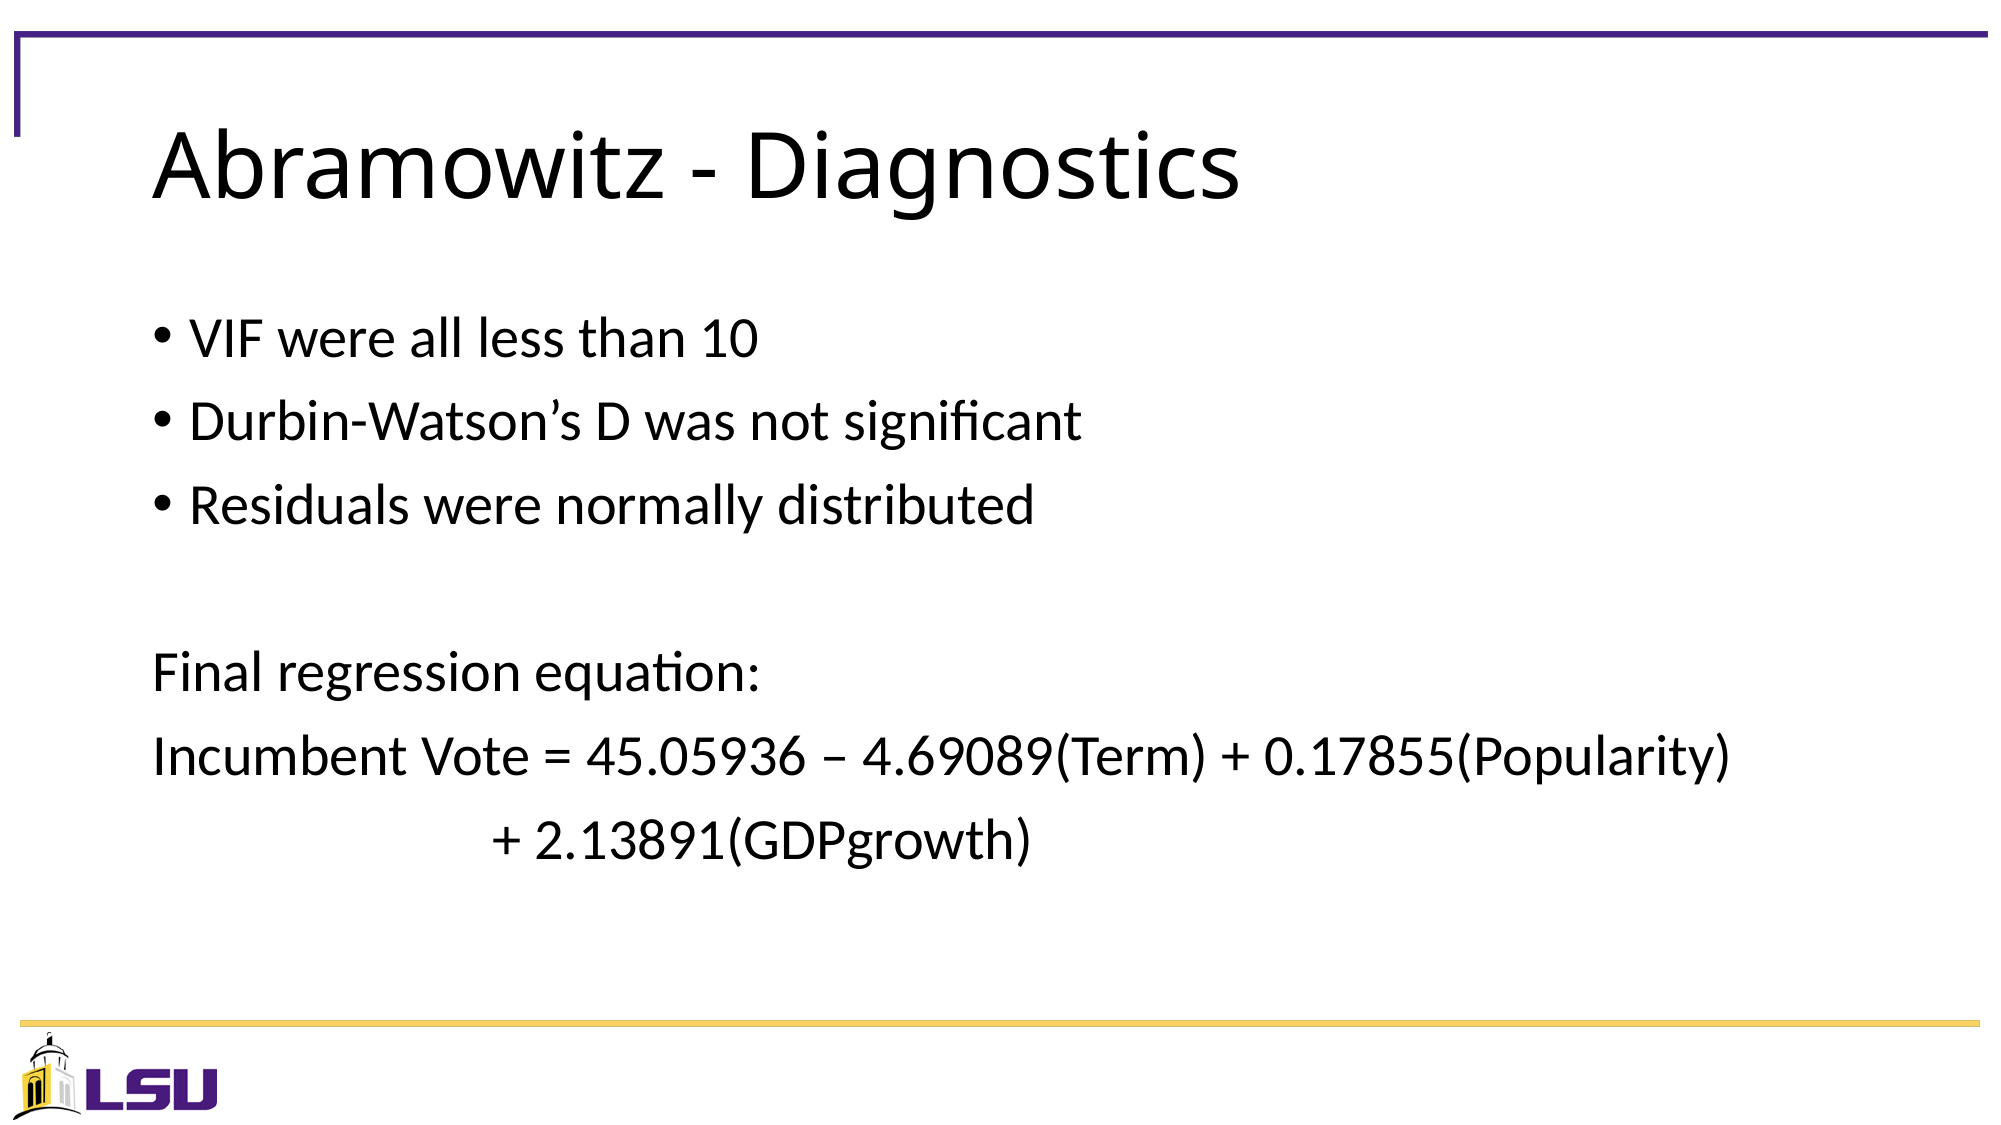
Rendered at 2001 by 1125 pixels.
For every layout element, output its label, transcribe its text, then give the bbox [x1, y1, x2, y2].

picture [19, 1019, 1981, 1028]
picture [13, 1032, 217, 1120]
title Abramowitz - Diagnostics [137, 59, 1863, 278]
picture [13, 30, 1989, 138]
list VIF were all less than 10 Durbin-Watson’s D was not significant Residuals were normally distributed Final regression equation: Incumbent Vote = 45.05936 – 4.69089(Term) + 0.17855(Popularity) + 2.13891(GDPgrowth) [137, 299, 1863, 1014]
